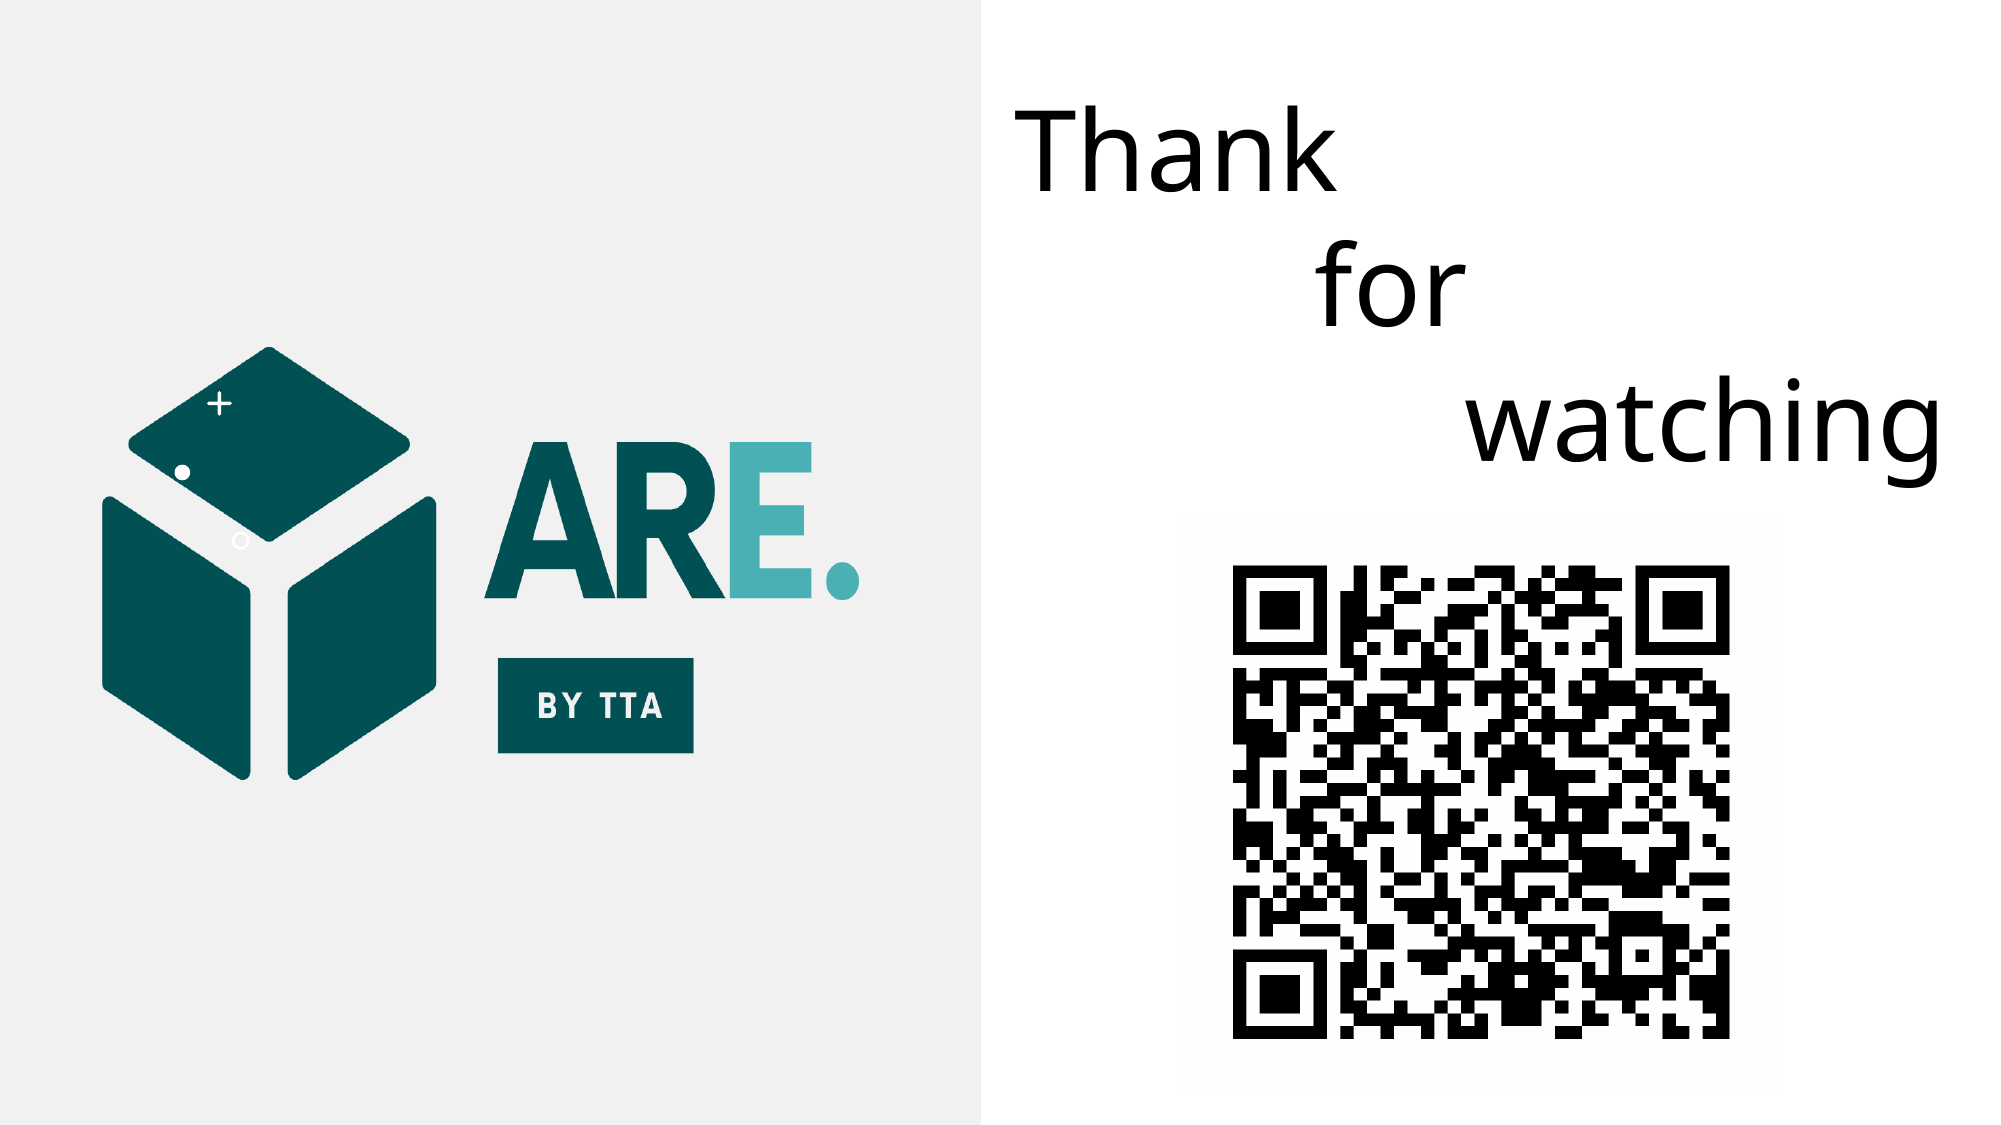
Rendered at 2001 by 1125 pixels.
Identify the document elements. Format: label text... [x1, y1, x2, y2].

picture [0, 0, 981, 1125]
text_box Thank for watching [999, 71, 1963, 492]
picture [1179, 514, 1783, 1090]
